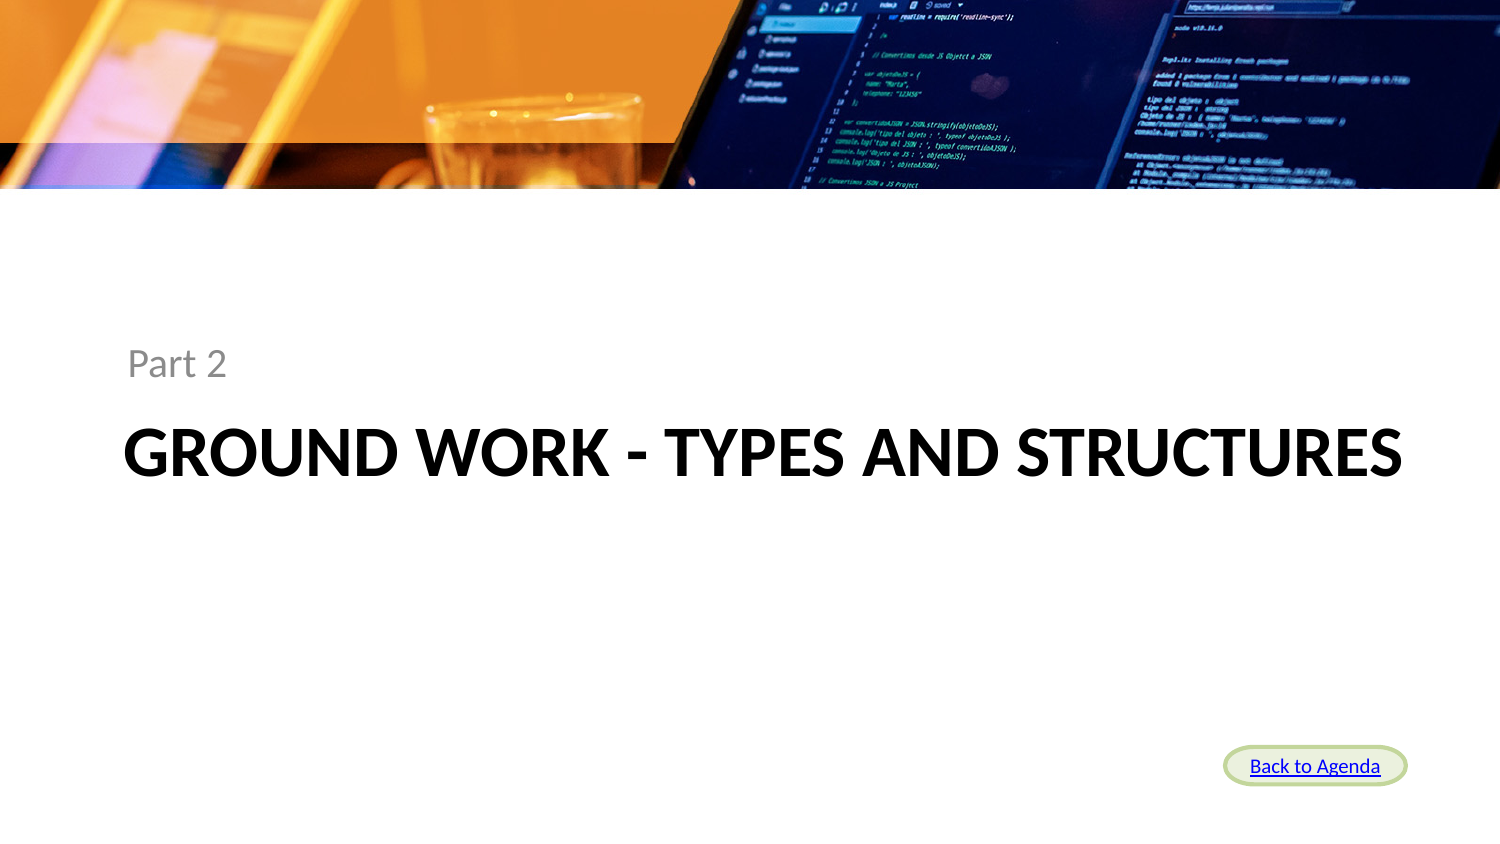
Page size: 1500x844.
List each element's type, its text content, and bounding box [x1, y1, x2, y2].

title Ground Work - Types and Structures [108, 396, 1478, 564]
picture [0, 0, 1500, 844]
list Part 2 [112, 209, 1388, 394]
text_box Back to Agenda [1222, 744, 1408, 787]
